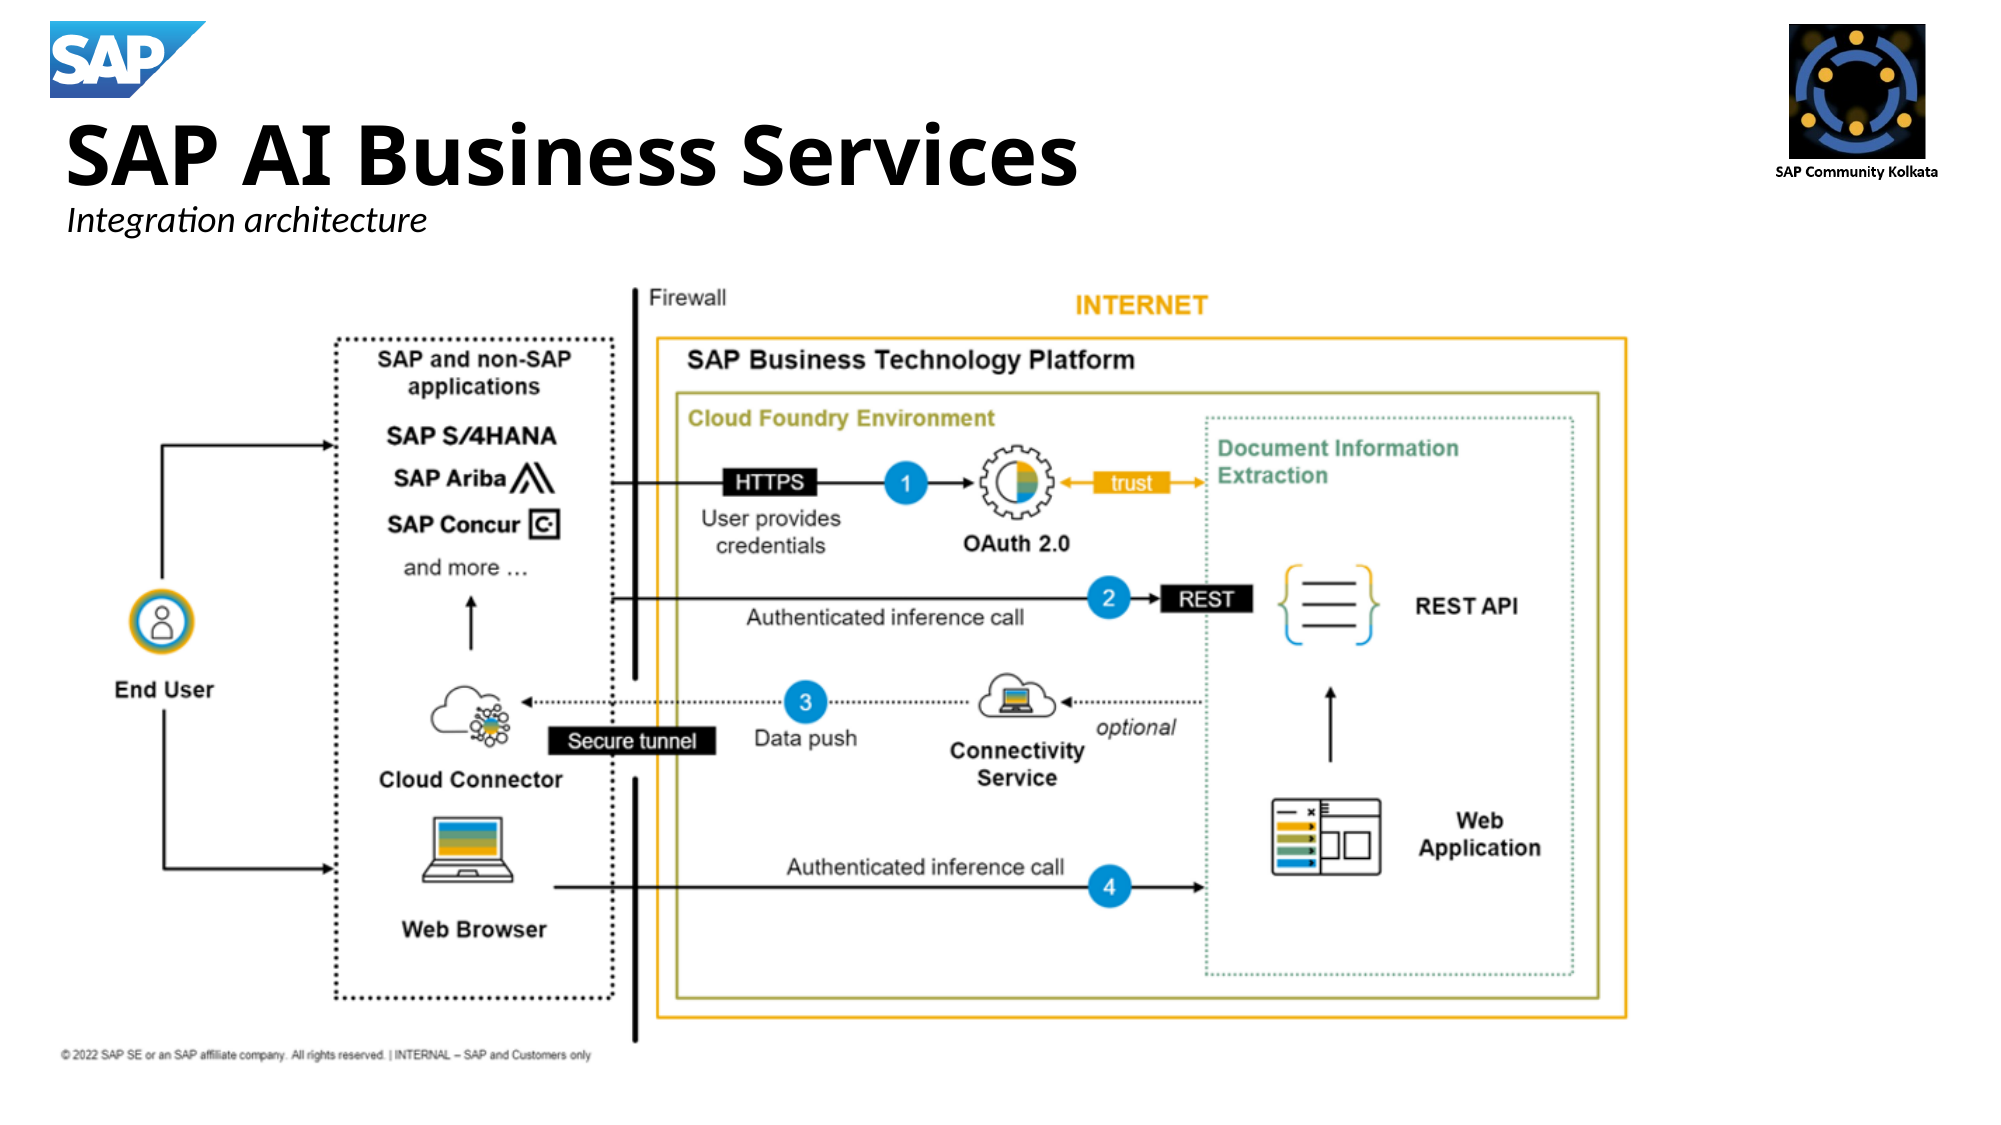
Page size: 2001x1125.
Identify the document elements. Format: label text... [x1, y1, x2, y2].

picture [50, 21, 206, 99]
picture [1765, 16, 1950, 188]
text_box Integration architecture [51, 210, 1108, 248]
picture [50, 265, 1640, 1066]
title SAP AI Business Services [50, 106, 1722, 210]
